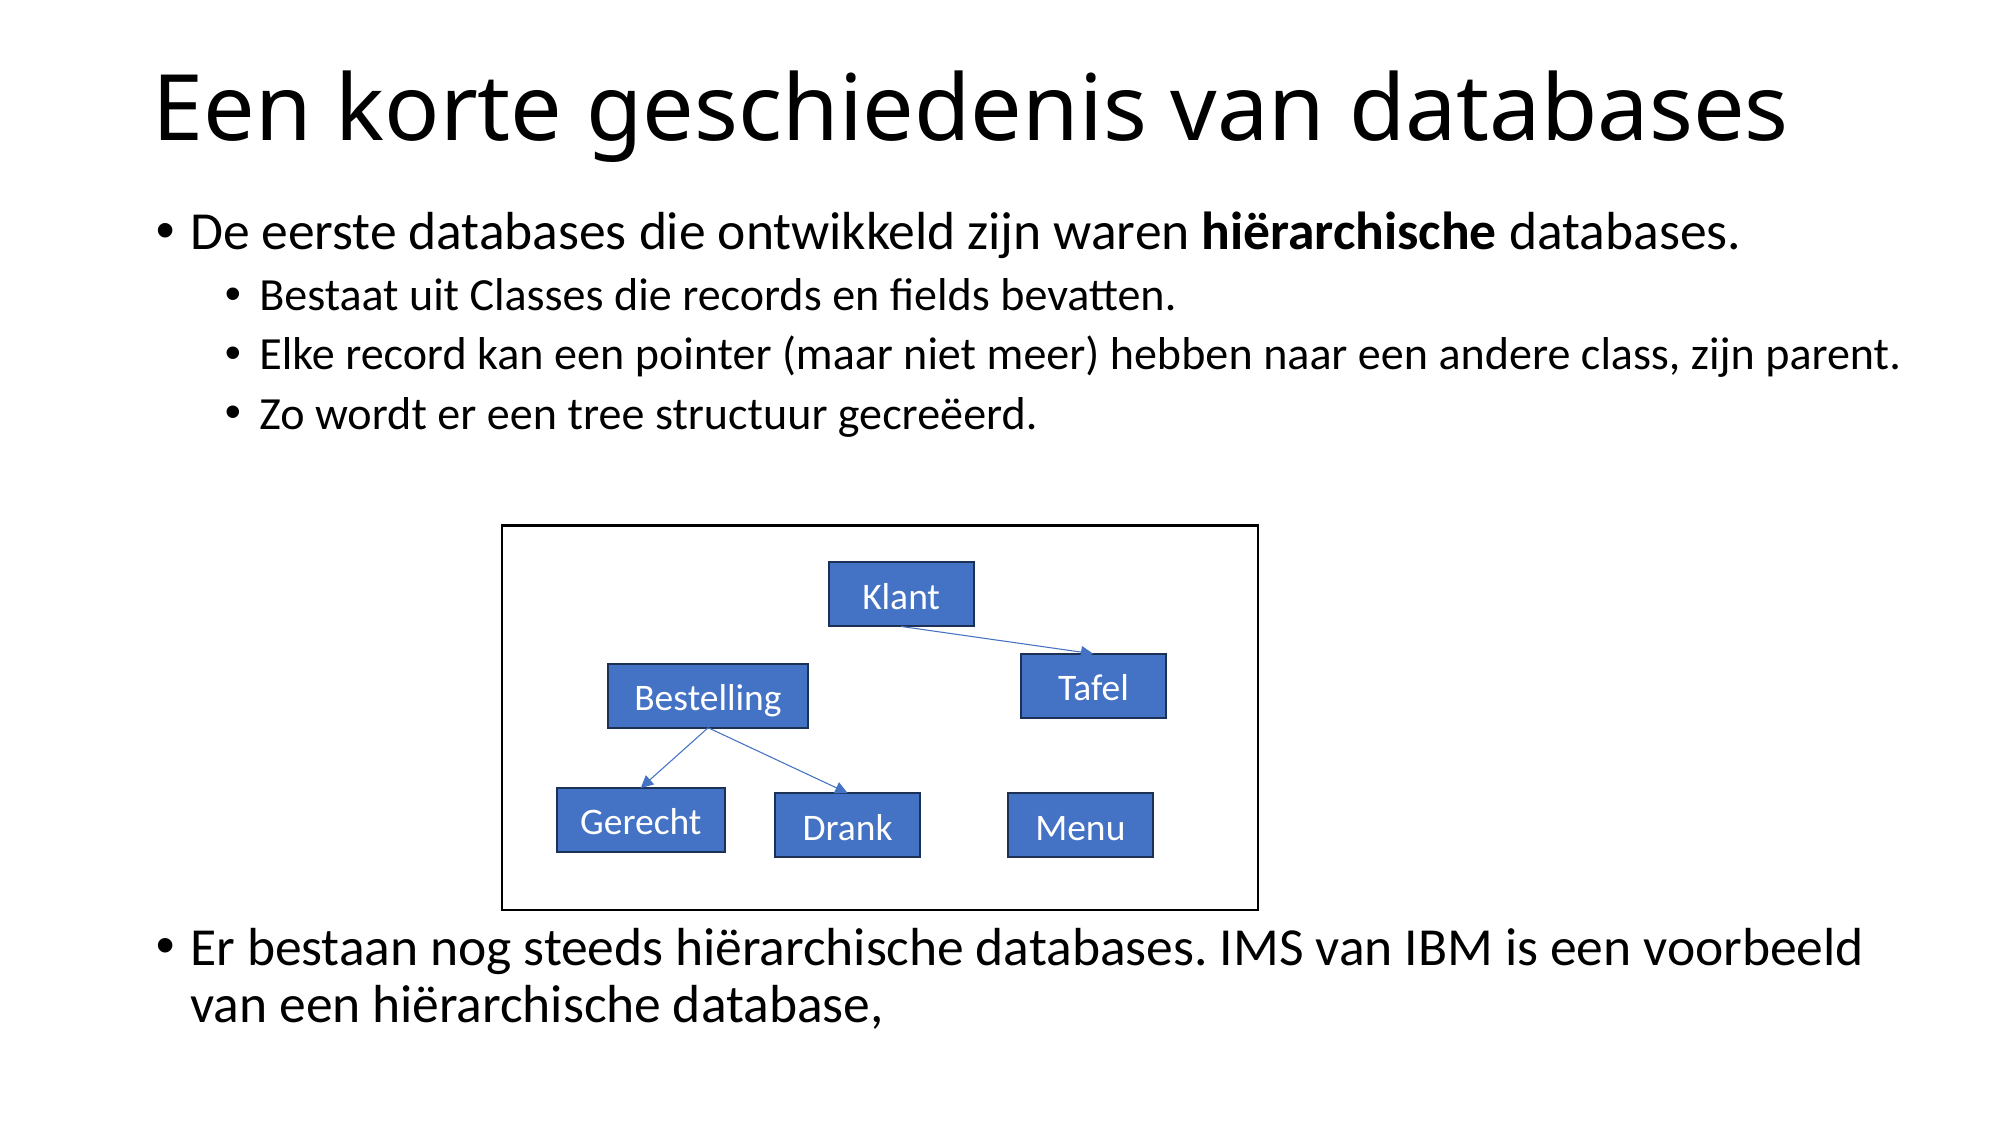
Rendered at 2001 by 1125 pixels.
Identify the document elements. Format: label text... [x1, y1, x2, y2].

list De eerste databases die ontwikkeld zijn waren hiërarchische databases. Bestaat uit Classes die records en fields bevatten. Elke record kan een pointer (maar niet meer) hebben naar een andere class, zijn parent. Zo wordt er een tree structuur gecreëerd. Er bestaan nog steeds hiërarchische databases. IMS van IBM is een voorbeeld van een hiërarchische database, [140, 196, 1924, 1096]
title Een korte geschiedenis van databases [137, 45, 1863, 176]
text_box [501, 525, 1258, 911]
